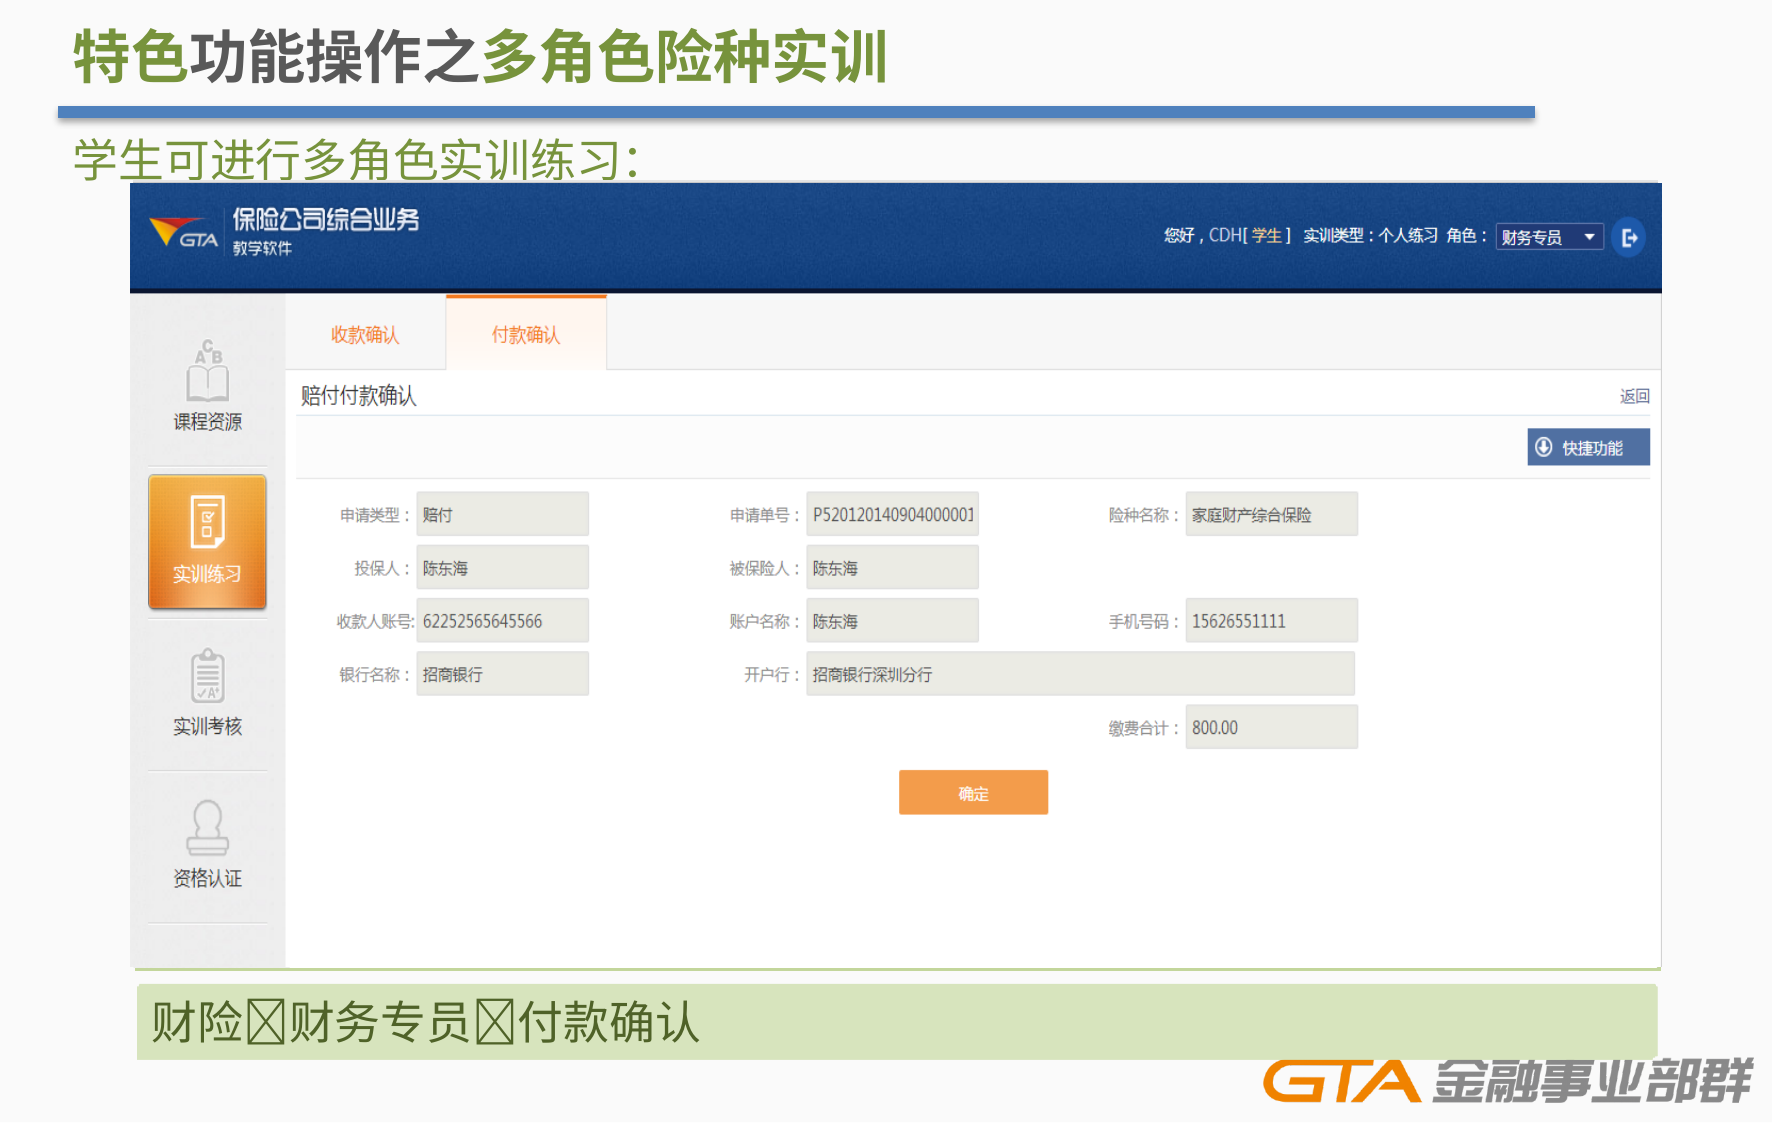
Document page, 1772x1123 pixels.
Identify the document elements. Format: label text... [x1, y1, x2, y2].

text_box 学生可进行多角色实训练习： [58, 124, 970, 194]
text_box 财险定损员定损处理 [1653, 986, 1658, 1057]
text_box 特色功能操作之多角色险种实训 [58, 12, 1342, 98]
picture [1263, 1057, 1754, 1103]
picture [129, 180, 1662, 968]
text_box 财险财务专员付款确认 [137, 986, 1653, 1057]
